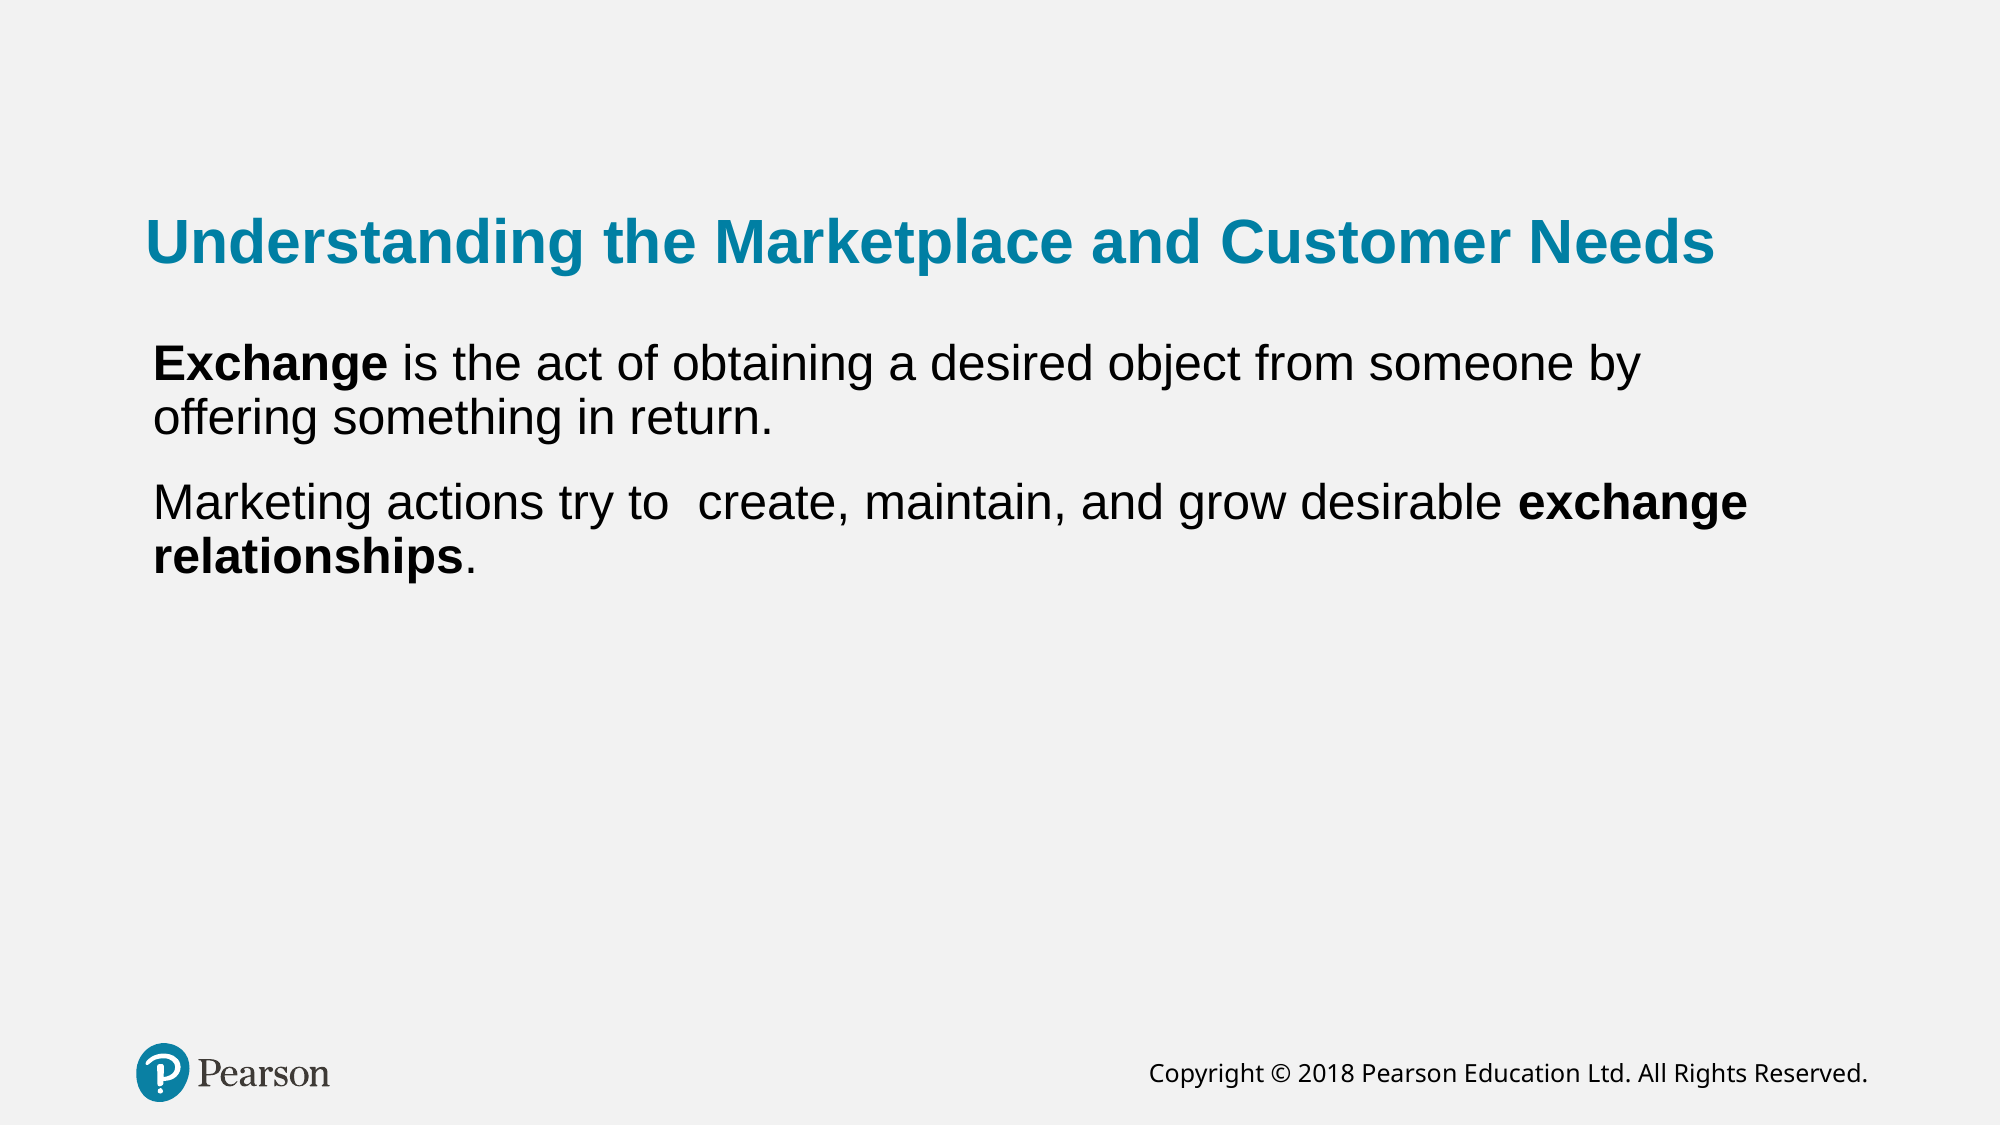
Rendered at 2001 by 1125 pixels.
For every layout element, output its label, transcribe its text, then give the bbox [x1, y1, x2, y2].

title Understanding the Marketplace and Customer Needs [130, 199, 1762, 289]
list Exchange is the act of obtaining a desired object from someone by offering something in return. Marketing actions try to create, maintain, and grow desirable exchange relationships. [118, 330, 1813, 678]
